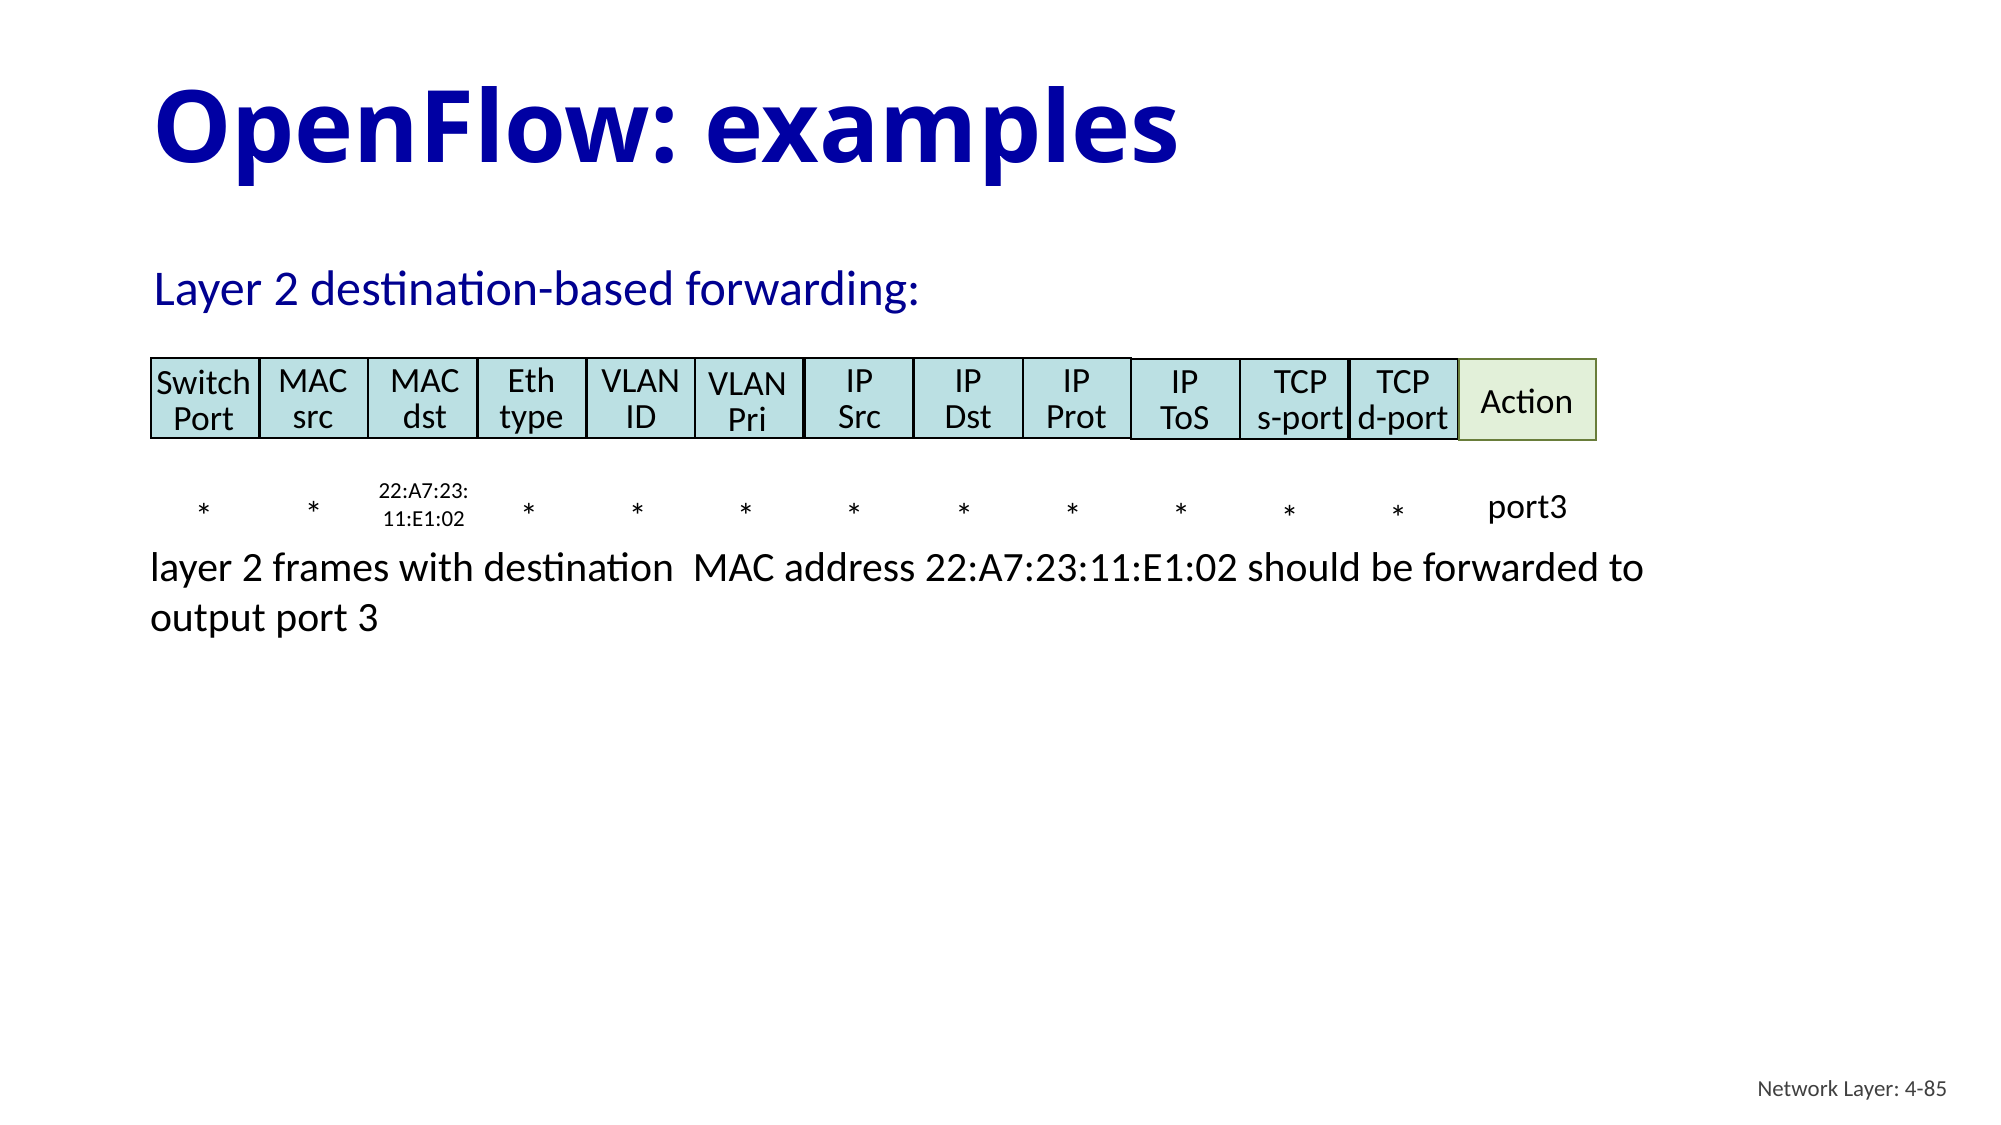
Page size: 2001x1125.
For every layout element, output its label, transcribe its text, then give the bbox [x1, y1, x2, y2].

text_box layer 2 frames with destination MAC address 22:A7:23:11:E1:02 should be forwarded to output port 3 [150, 539, 1683, 640]
text_box OpenFlow: examples [137, 56, 1863, 204]
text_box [149, 477, 1582, 543]
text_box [149, 357, 1597, 446]
text_box Network Layer: 4-<number> [1512, 1056, 1963, 1117]
text_box Layer 2 destination-based forwarding: [154, 255, 922, 316]
